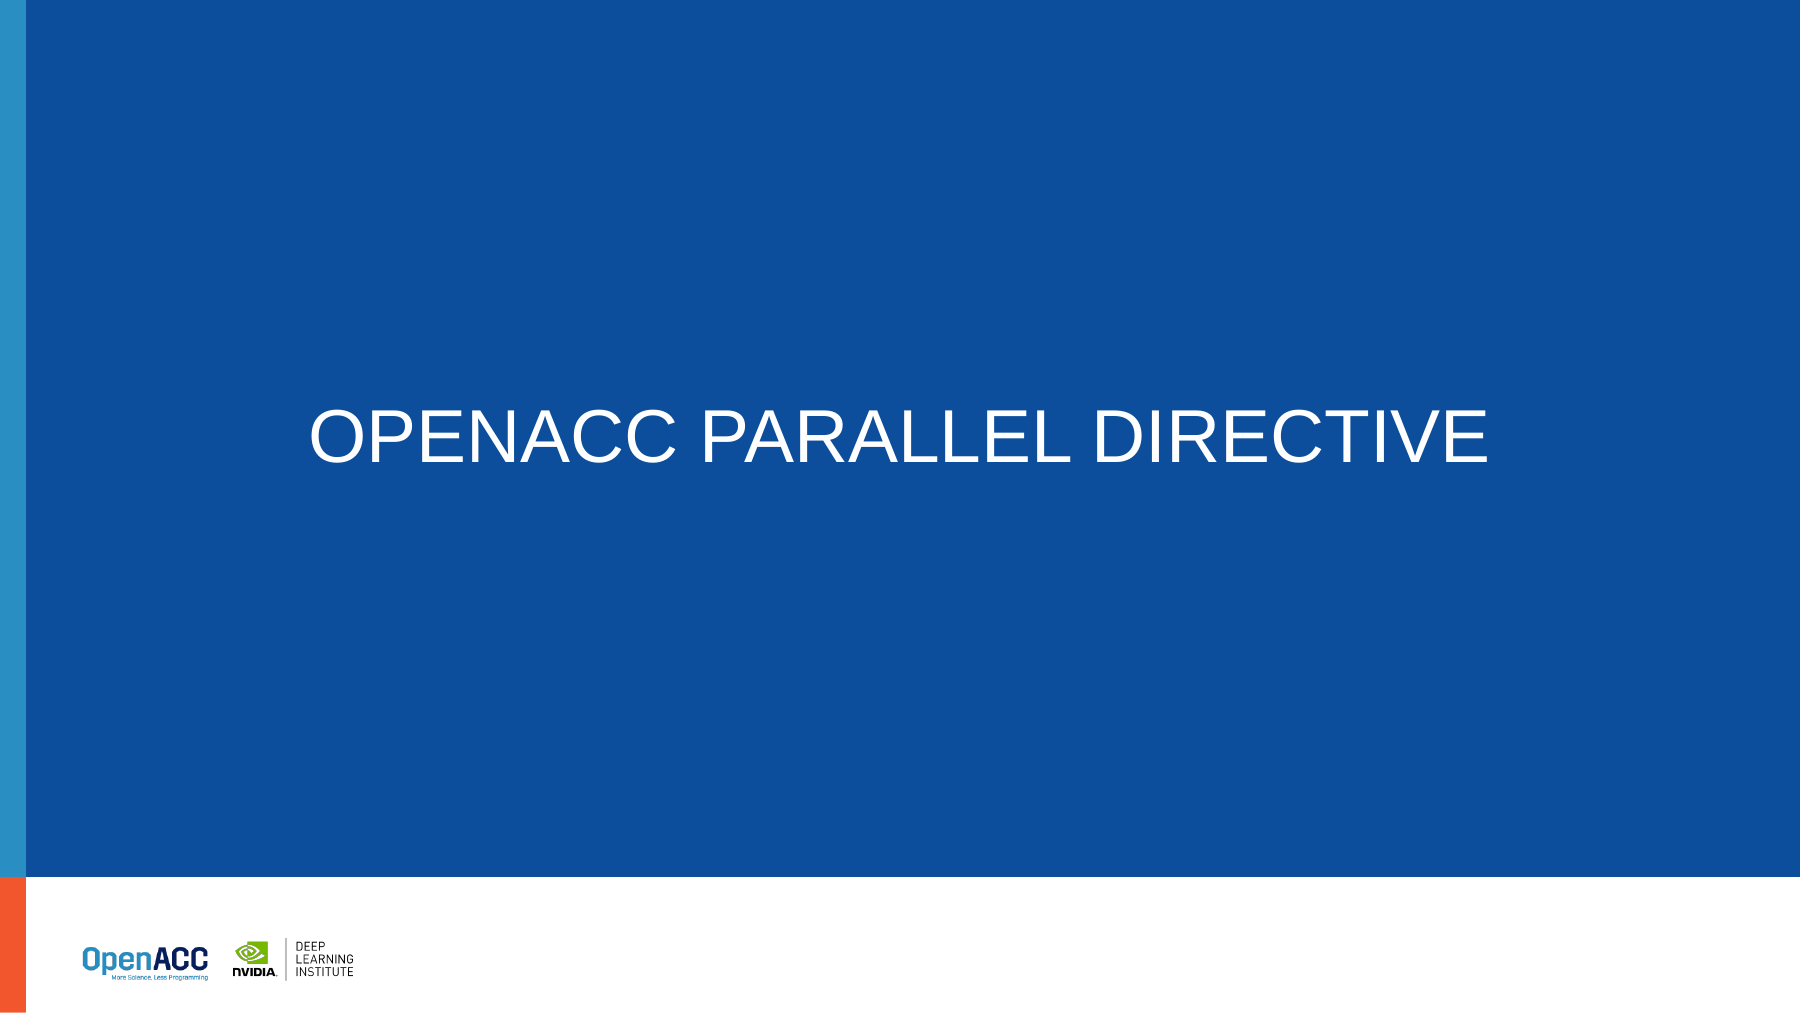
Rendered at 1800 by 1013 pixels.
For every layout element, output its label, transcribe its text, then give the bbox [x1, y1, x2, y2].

picture [81, 946, 208, 981]
picture [233, 938, 353, 981]
title OPENACC PARALLEL DIRECTIVE [81, 390, 1719, 487]
